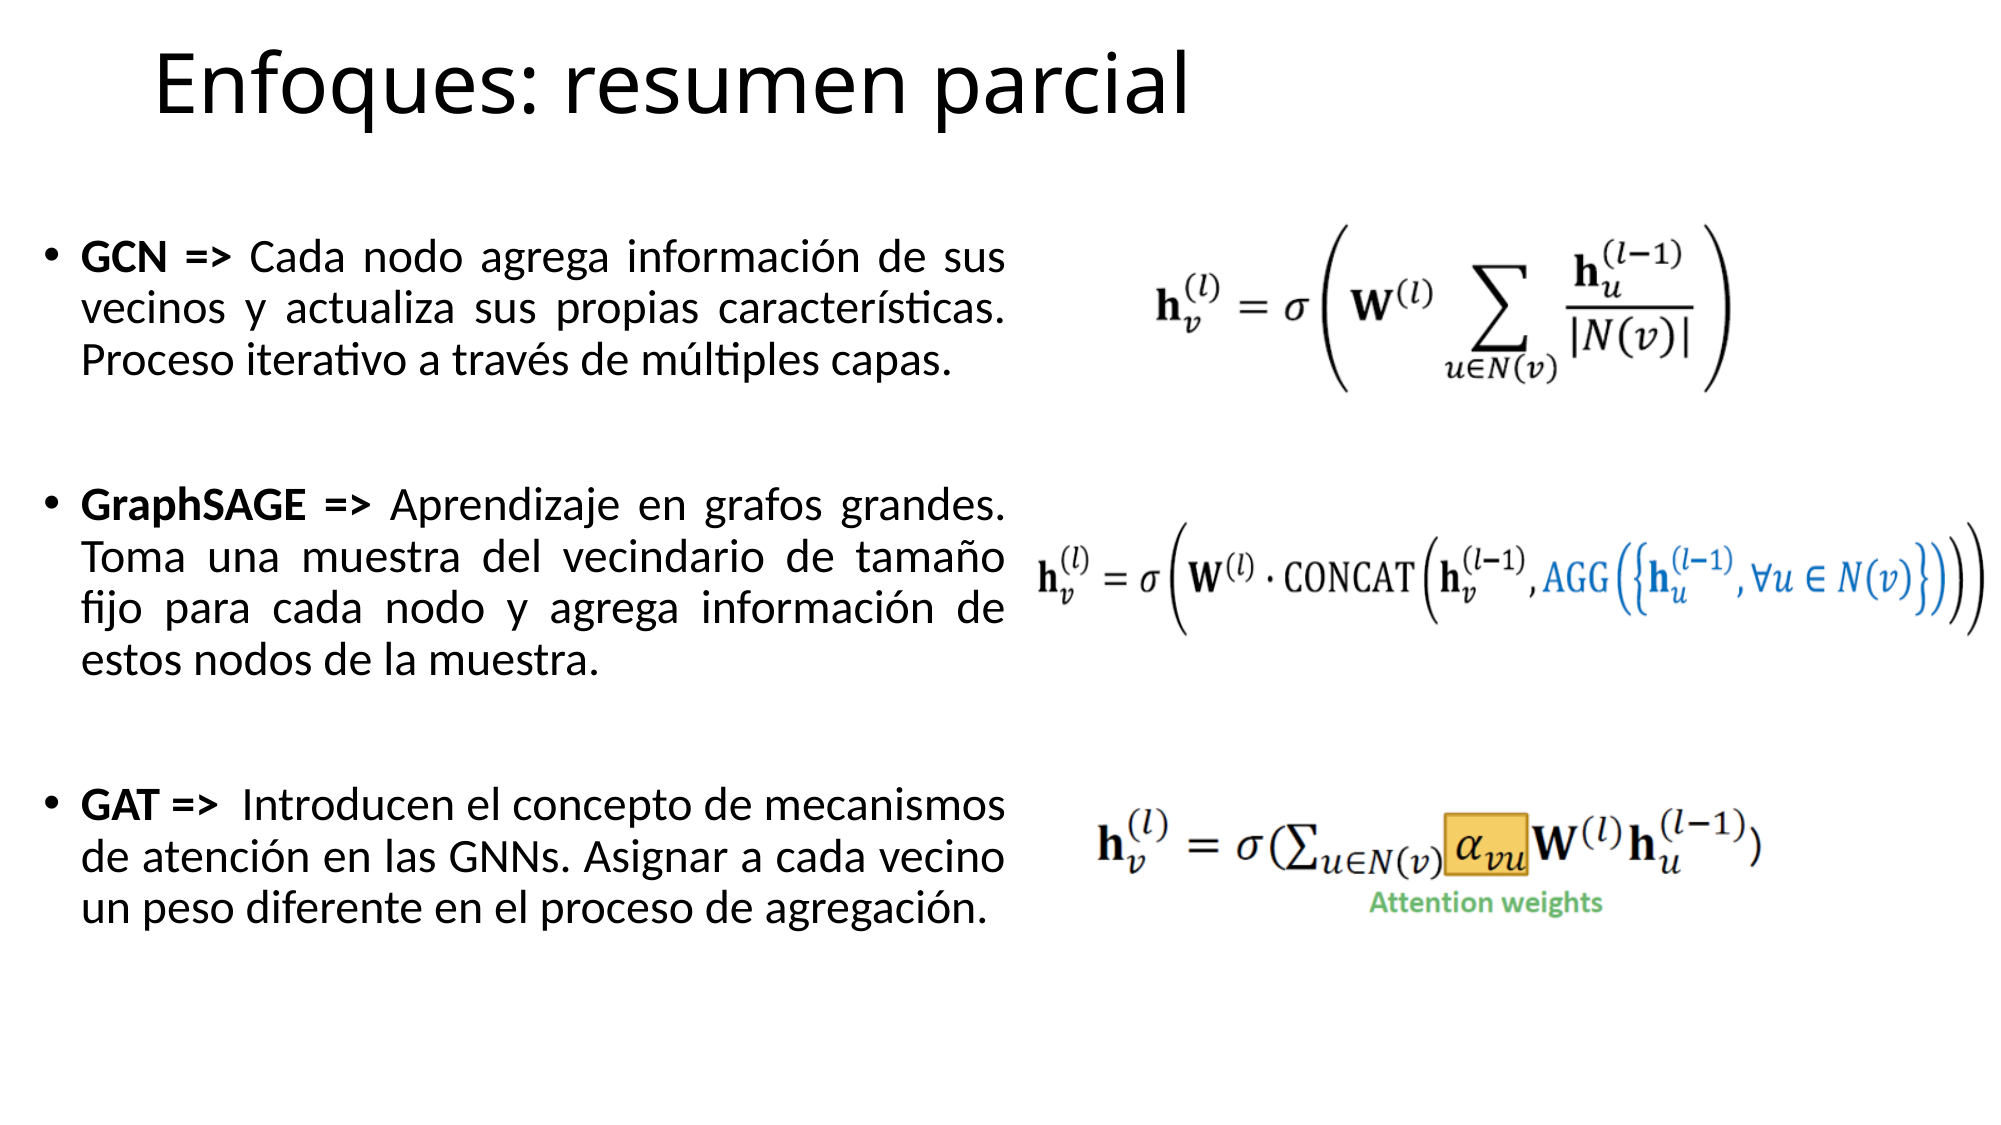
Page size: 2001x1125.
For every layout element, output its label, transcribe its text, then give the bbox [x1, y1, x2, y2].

picture [1086, 793, 1790, 931]
list GCN => Cada nodo agrega información de sus vecinos y actualiza sus propias características. Proceso iterativo a través de múltiples capas. GraphSAGE => Aprendizaje en grafos grandes. Toma una muestra del vecindario de tamaño fijo para cada nodo y agrega información de estos nodos de la muestra. GAT => Introducen el concepto de mecanismos de atención en las GNNs. Asignar a cada vecino un peso diferente en el proceso de agregación. [28, 223, 1023, 1029]
title Enfoques: resumen parcial [137, 0, 1863, 196]
picture [1115, 171, 1761, 432]
picture [1022, 506, 2000, 647]
